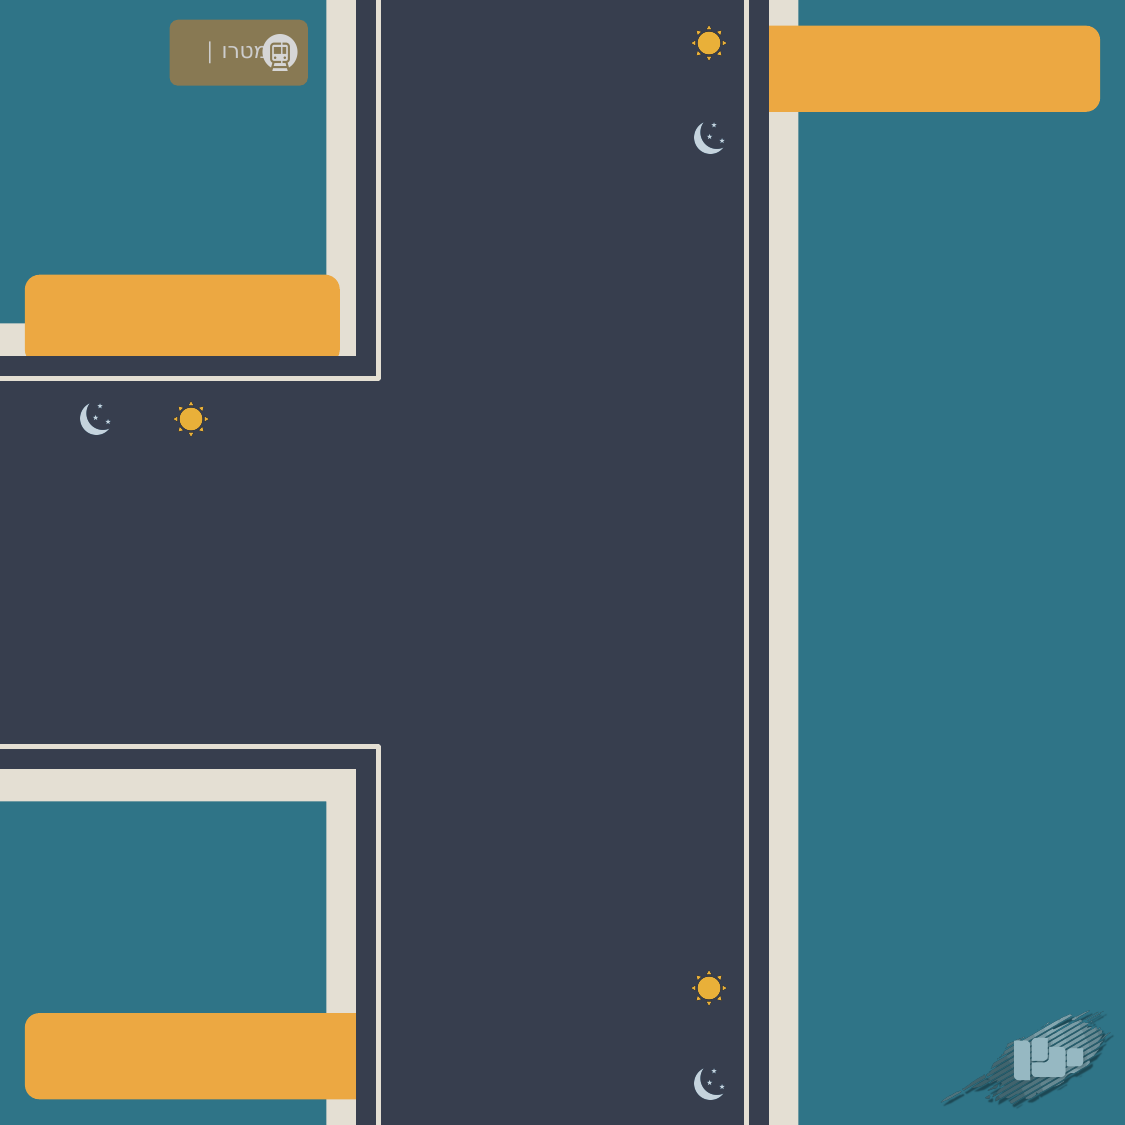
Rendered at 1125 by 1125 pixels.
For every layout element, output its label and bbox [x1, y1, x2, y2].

picture [80, 402, 112, 435]
text_box [324, 0, 354, 354]
picture [693, 122, 725, 155]
text_box [22, 1010, 354, 1102]
text_box [0, 321, 23, 354]
text_box [324, 1102, 354, 1125]
text_box [0, 0, 376, 376]
picture [931, 982, 1125, 1125]
text_box [771, 23, 1103, 114]
picture [693, 1068, 725, 1100]
text_box [749, 0, 771, 1125]
text_box [0, 0, 749, 1125]
text_box [0, 771, 354, 1010]
picture [691, 25, 727, 61]
text_box [771, 0, 801, 23]
picture [691, 970, 727, 1007]
text_box [169, 19, 309, 86]
picture [172, 400, 209, 437]
text_box [771, 114, 801, 1125]
text_box [0, 749, 376, 1125]
text_box [22, 272, 342, 354]
